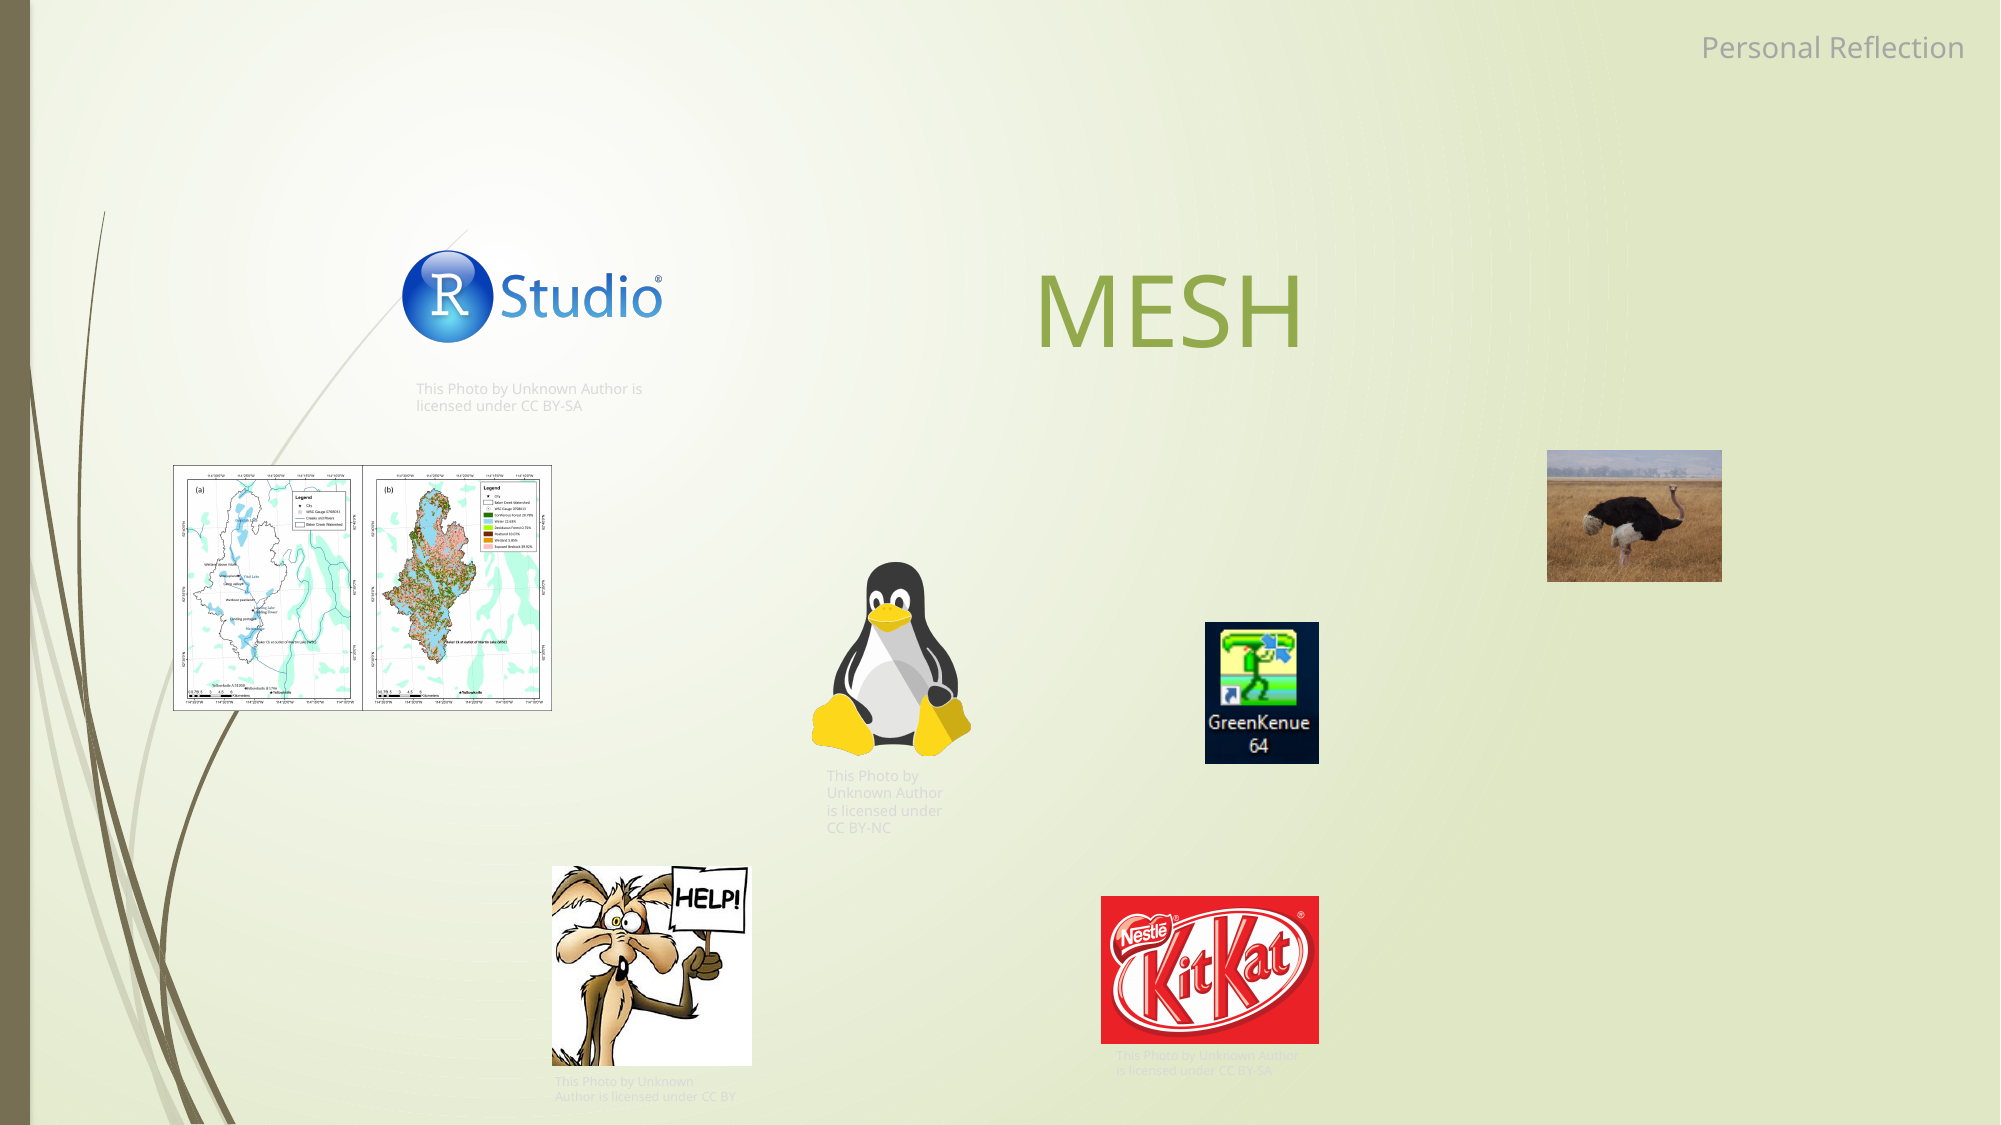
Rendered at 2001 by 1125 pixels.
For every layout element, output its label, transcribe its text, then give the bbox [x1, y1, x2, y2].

text_box Personal Reflection [602, 21, 1966, 72]
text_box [401, 250, 663, 424]
text_box MESH [970, 239, 1370, 375]
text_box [539, 866, 752, 1113]
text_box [1101, 896, 1319, 1087]
picture [172, 465, 553, 712]
picture [1546, 450, 1723, 582]
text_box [811, 562, 972, 846]
picture [1205, 622, 1319, 764]
